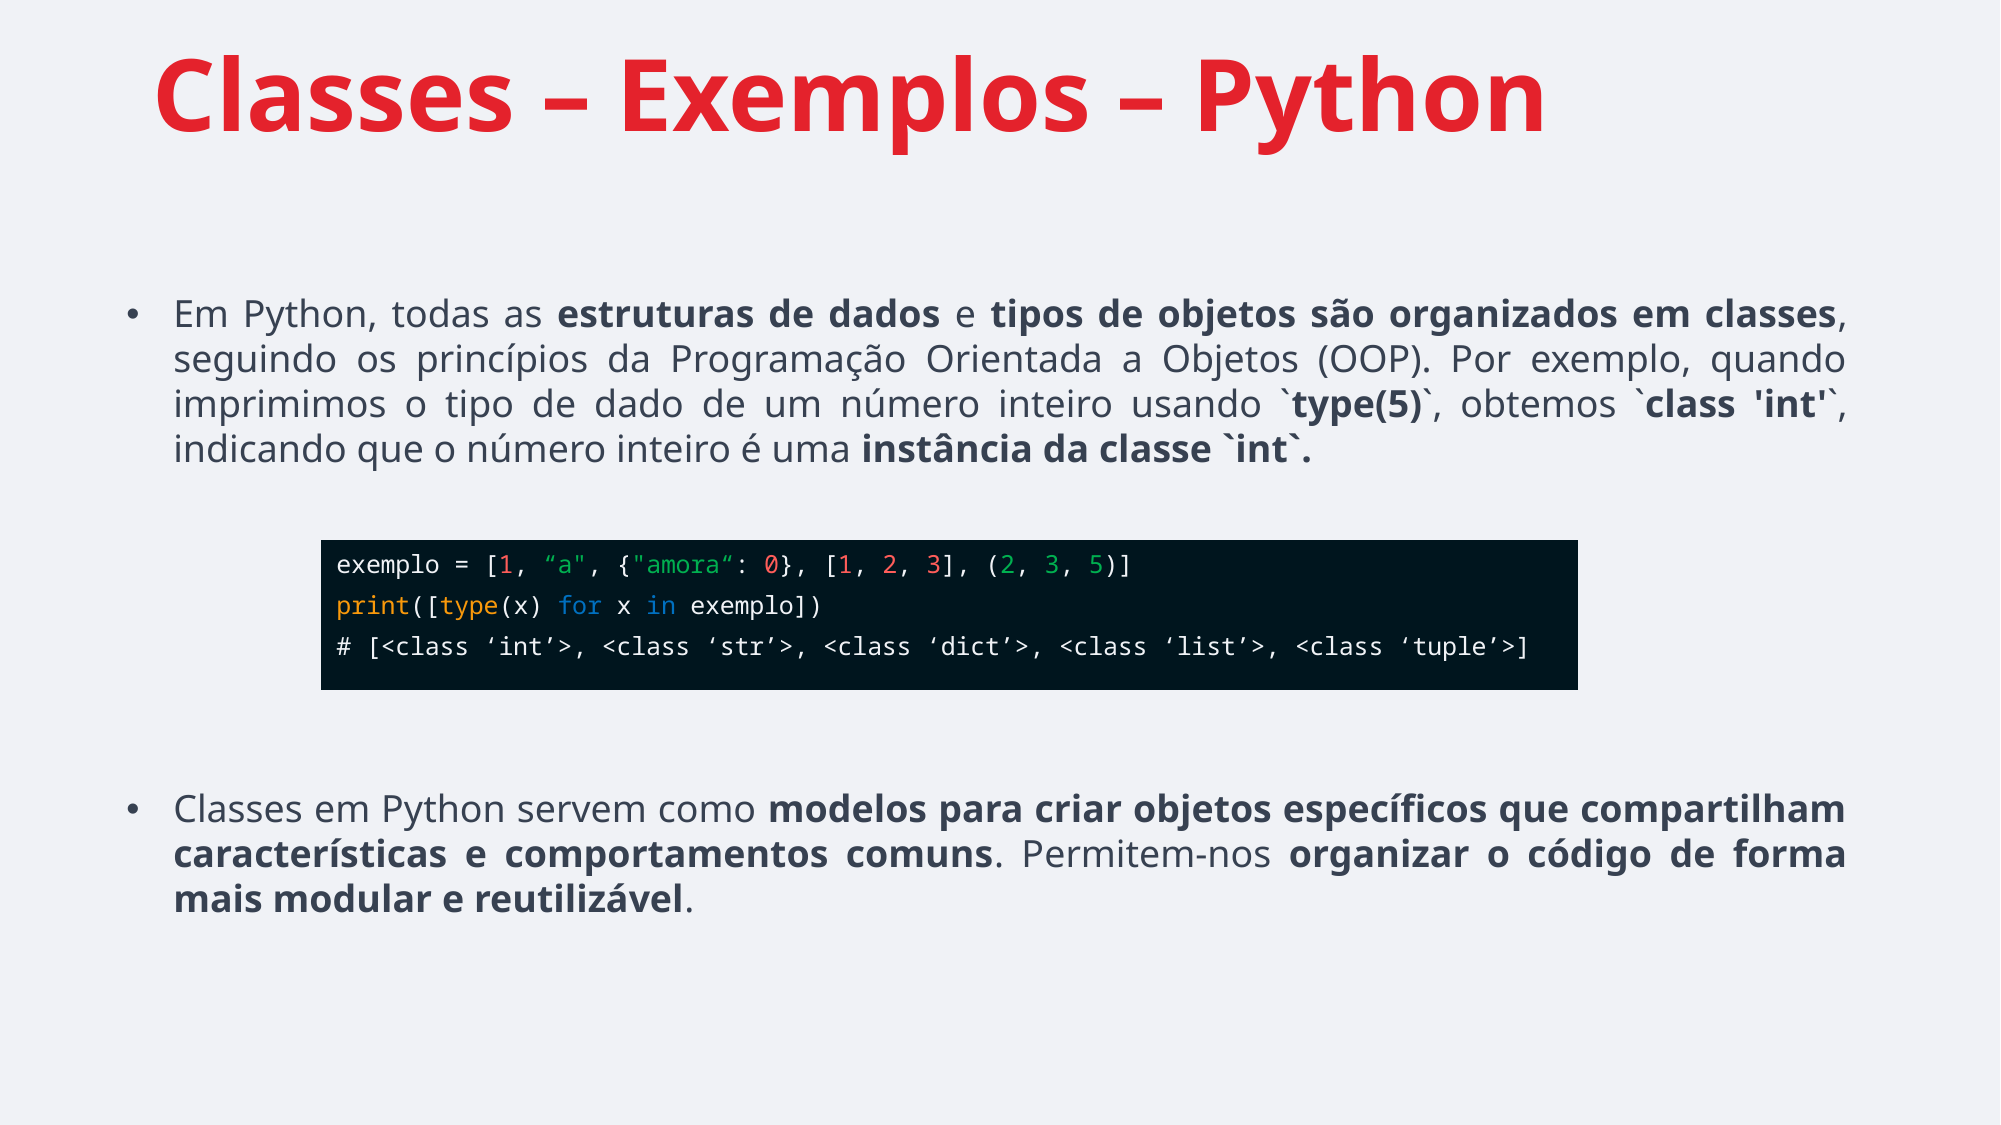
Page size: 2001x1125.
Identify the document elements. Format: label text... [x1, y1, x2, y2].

text_box Em Python, todas as estruturas de dados e tipos de objetos são organizados em classes, seguindo os princípios da Programação Orientada a Objetos (OOP). Por exemplo, quando imprimimos o tipo de dado de um número inteiro usando `type(5)`, obtemos `class 'int'`, indicando que o número inteiro é uma instância da classe `int`. Classes em Python servem como modelos para criar objetos específicos que compartilham características e comportamentos comuns. Permitem-nos organizar o código de forma mais modular e reutilizável. [111, 283, 1863, 928]
text_box exemplo = [1, “a", {"amora“: 0}, [1, 2, 3], (2, 3, 5)] print([type(x) for x in exemplo]) # [<class ‘int’>, <class ‘str’>, <class ‘dict’>, <class ‘list’>, <class ‘tuple’>] [321, 540, 1578, 690]
title Classes – Exemplos – Python [137, 0, 1863, 209]
